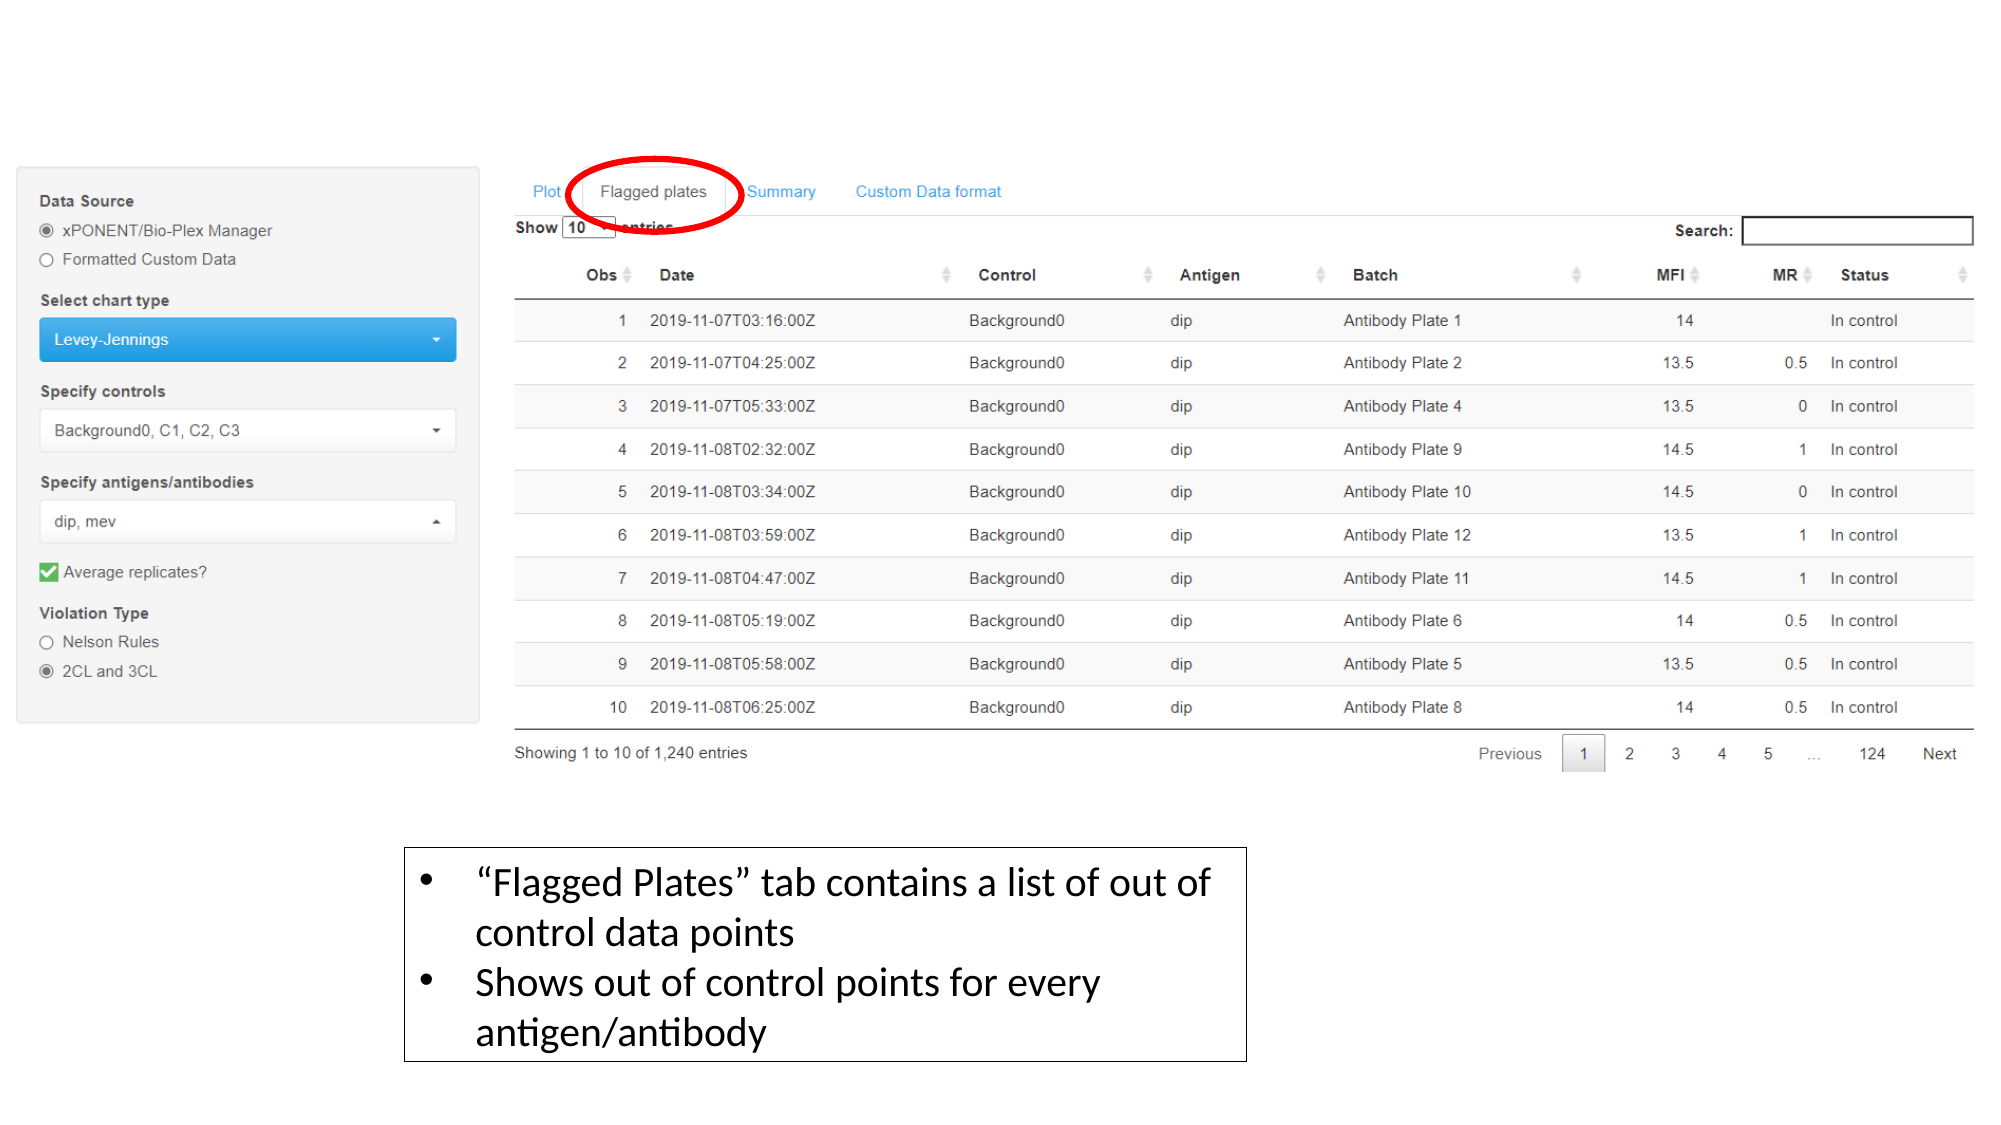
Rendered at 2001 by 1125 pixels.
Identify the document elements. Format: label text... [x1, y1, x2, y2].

text_box “Flagged Plates” tab contains a list of out of control data points Shows out of control points for every antigen/antibody [404, 847, 1247, 1062]
picture [12, 158, 1975, 773]
